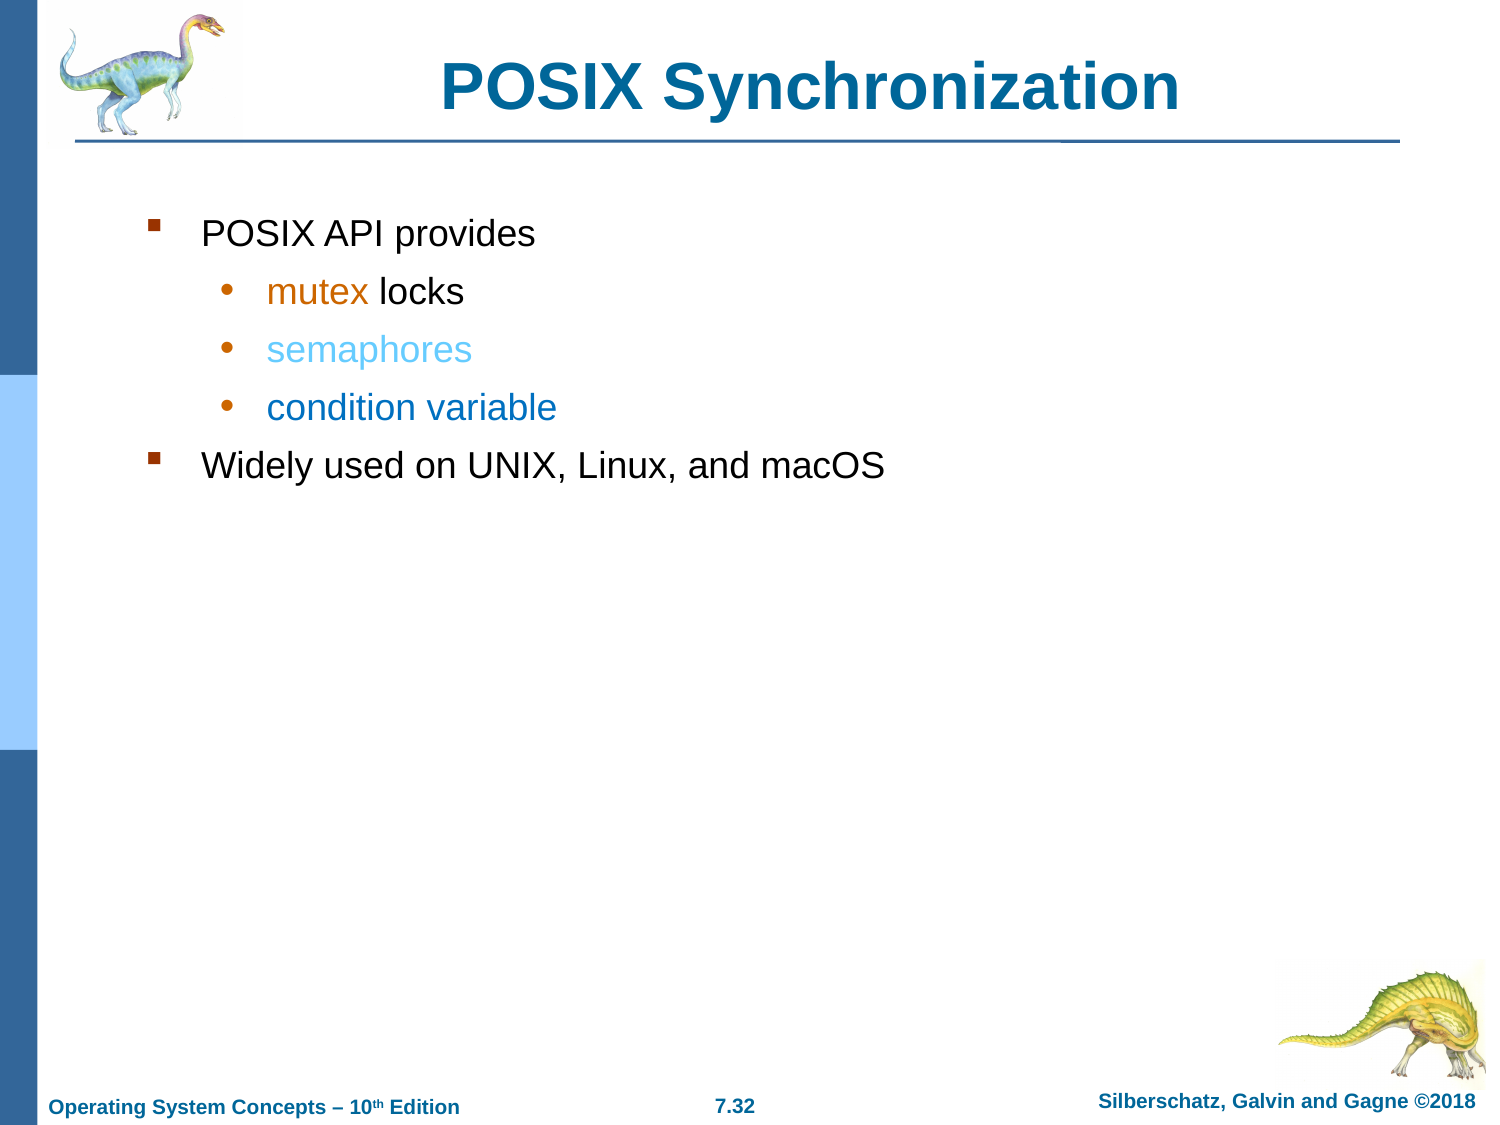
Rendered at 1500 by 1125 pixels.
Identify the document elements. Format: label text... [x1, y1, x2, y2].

title POSIX Synchronization [197, 35, 1425, 131]
list POSIX API provides mutex locks semaphores condition variable Widely used on UNIX, Linux, and macOS [130, 200, 1376, 958]
picture [46, 0, 243, 149]
picture [1275, 959, 1486, 1090]
